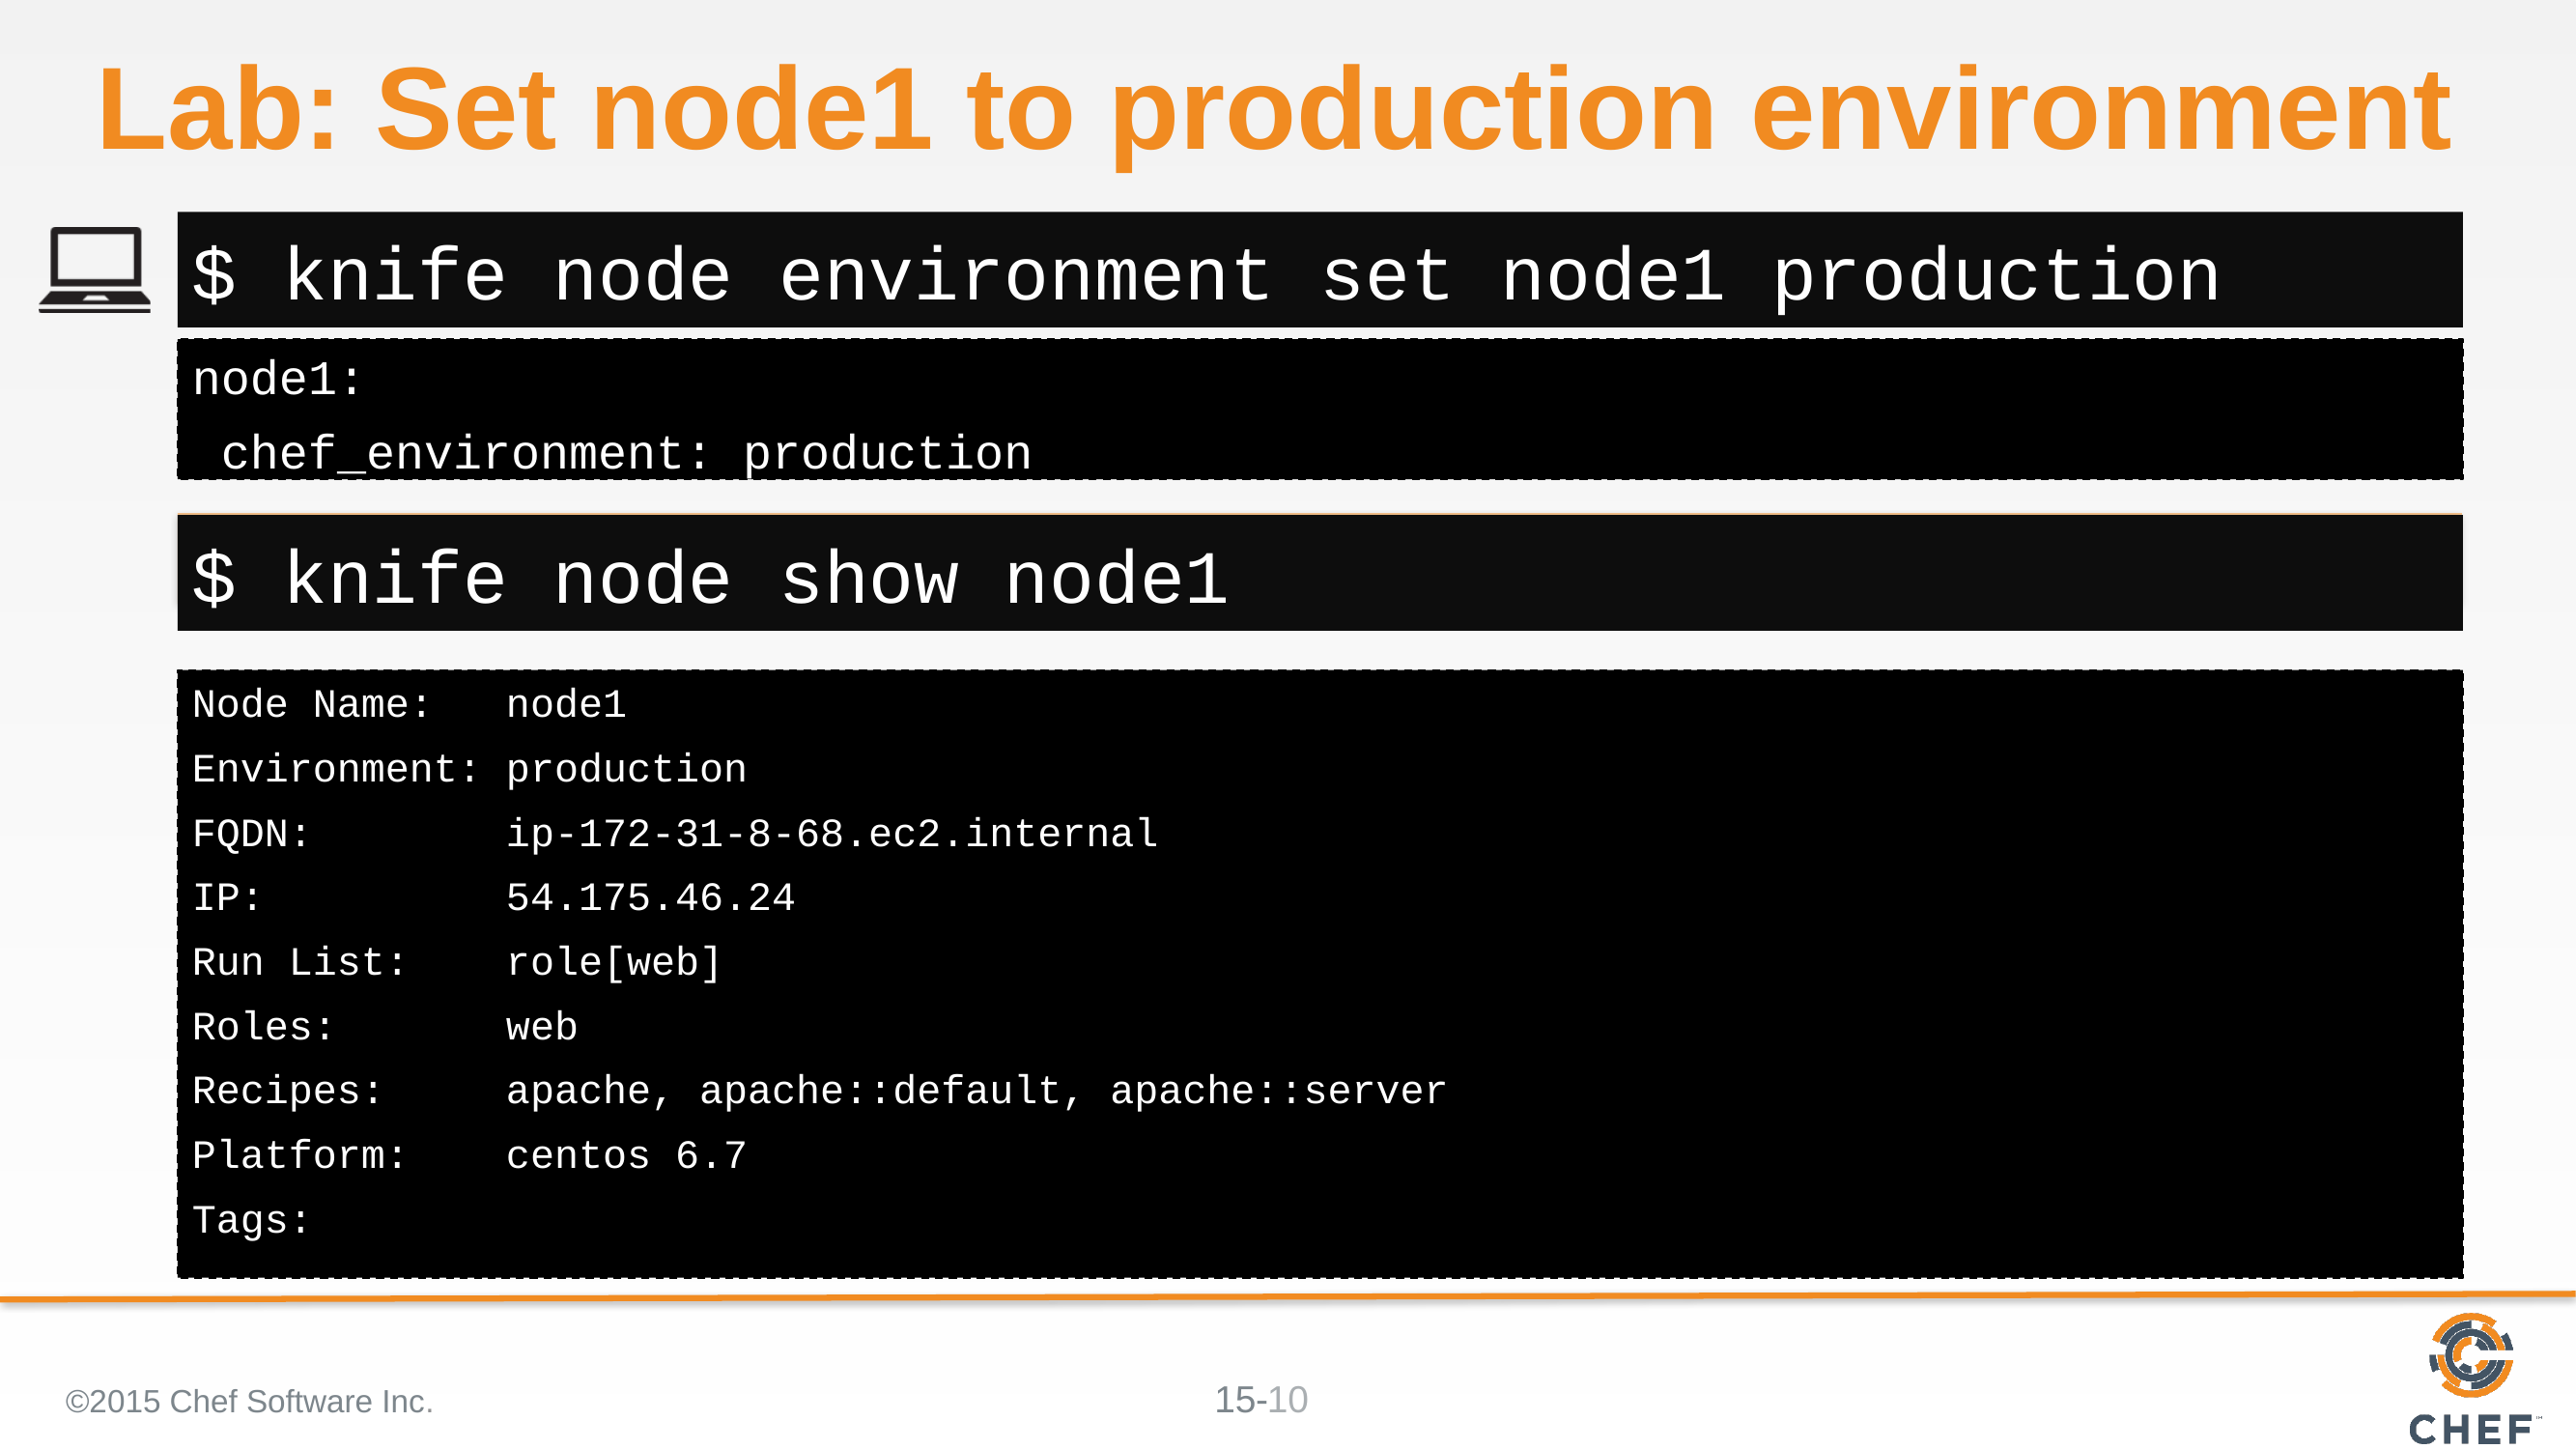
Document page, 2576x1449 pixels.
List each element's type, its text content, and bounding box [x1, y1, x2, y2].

list $ knife node environment set node1 production [177, 212, 2463, 327]
picture [2399, 1297, 2550, 1449]
text_box Node Name: node1 Environment: production FQDN: ip-172-31-8-68.ec2.internal IP: 54.175.46.24 Run List: role[web] Roles: web Recipes: apache, apache::default, apache::server Platform: centos 6.7 Tags: [177, 669, 2463, 1278]
footer ©2015 Chef Software Inc. [51, 1359, 952, 1440]
slide_number 10 [998, 1359, 1578, 1437]
title Lab: Set node1 to production environment [96, 48, 2463, 180]
text_box $ knife node show node1 [177, 515, 2463, 631]
list node1: chef_environment: production [177, 338, 2464, 480]
